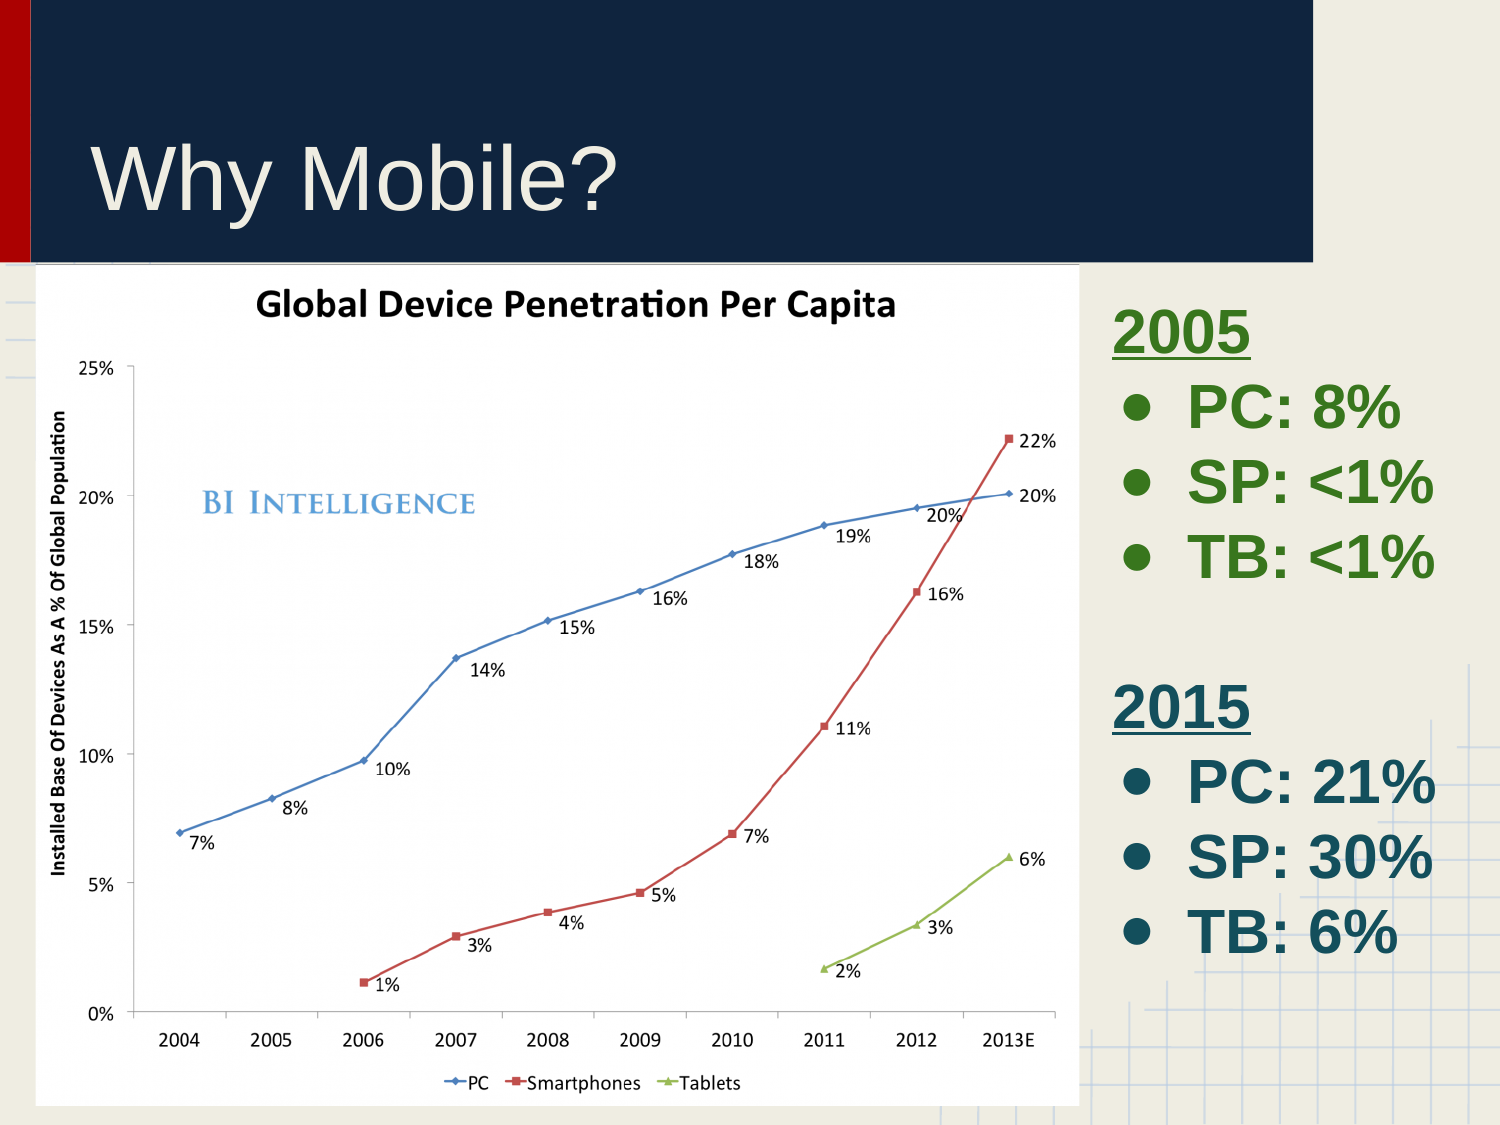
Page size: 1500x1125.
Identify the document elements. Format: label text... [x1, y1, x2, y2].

text_box 2005 PC: 8% SP: <1% TB: <1% 2015 PC: 21% SP: 30% TB: 6% [1097, 276, 1479, 1106]
picture [35, 263, 1080, 1107]
title Why Mobile? [75, 22, 1276, 244]
